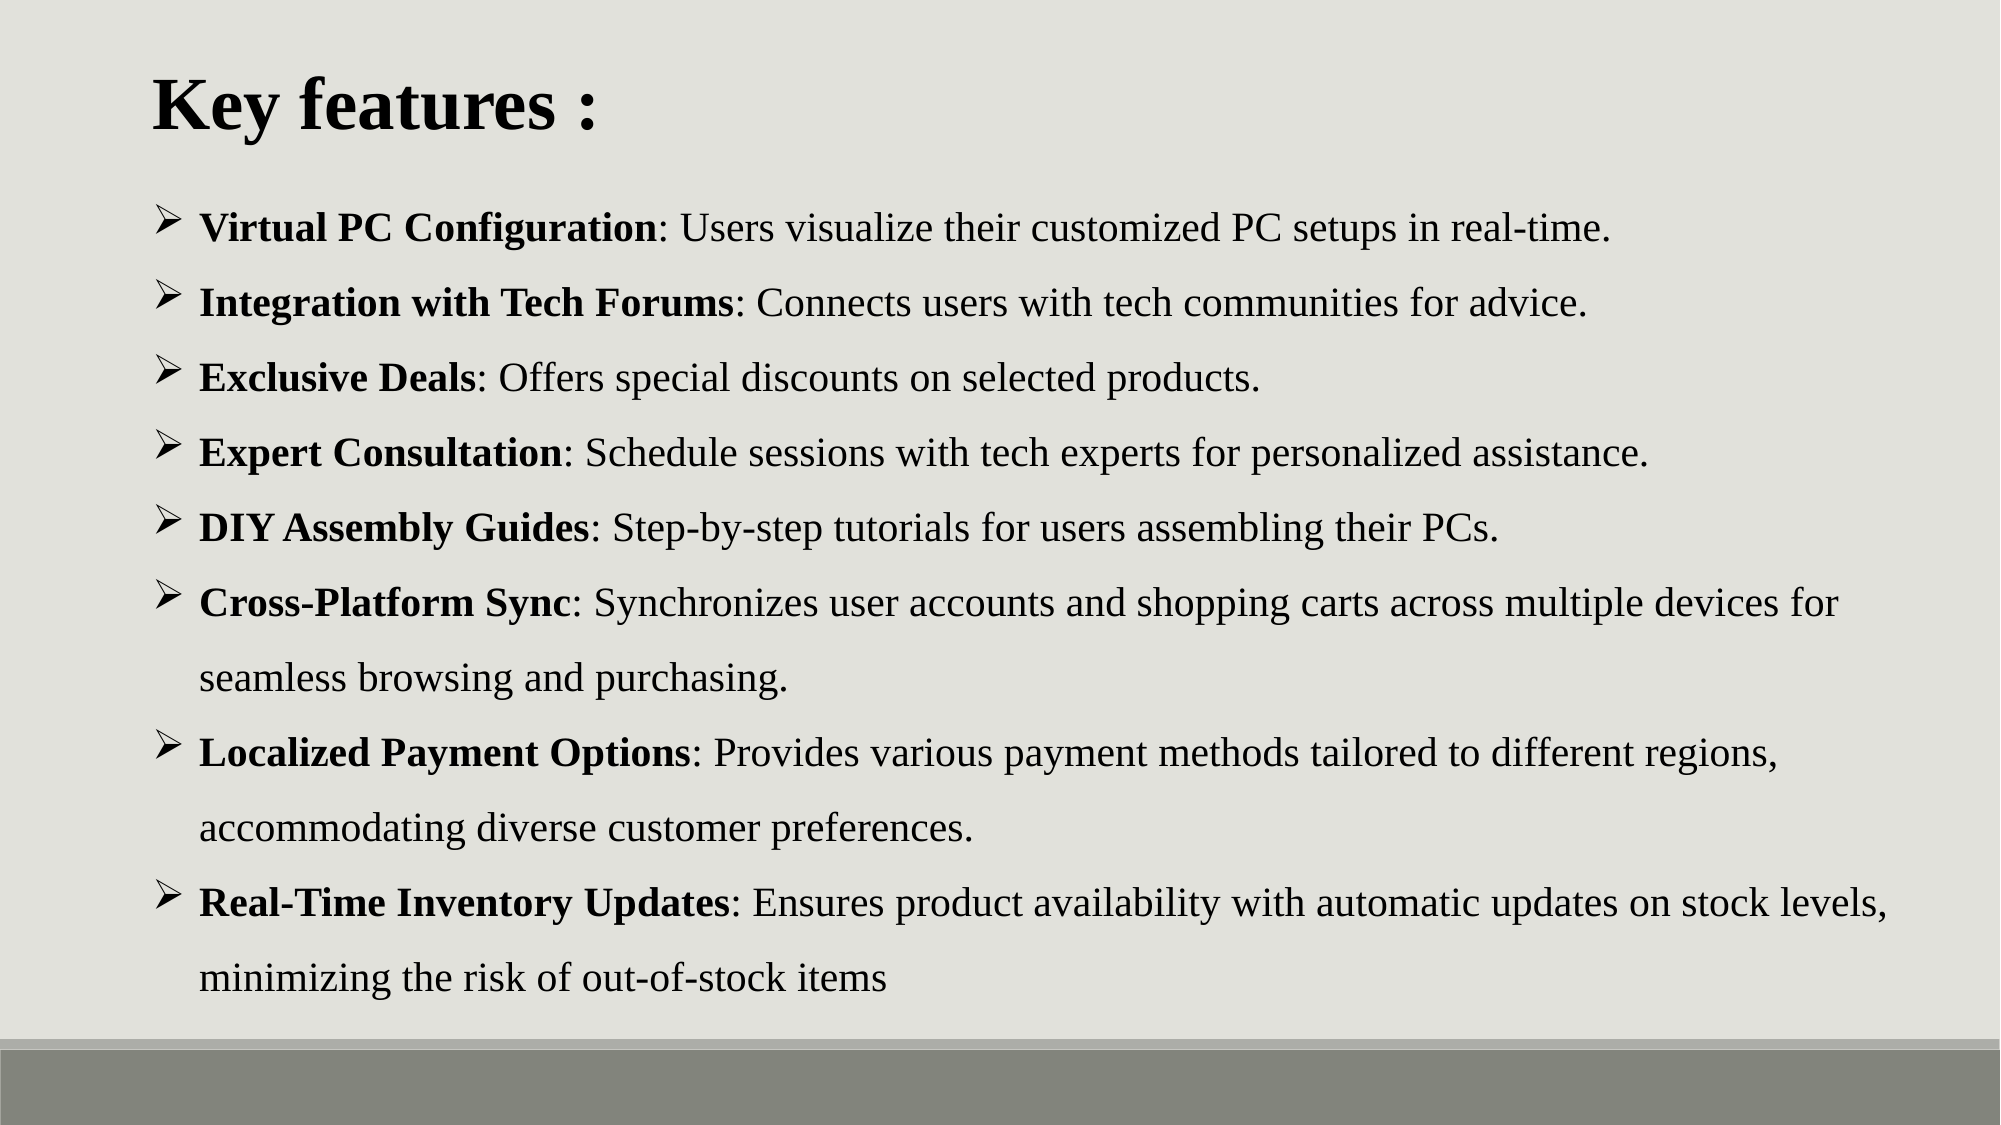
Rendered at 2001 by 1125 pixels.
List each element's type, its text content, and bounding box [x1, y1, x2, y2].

text_box Virtual PC Configuration: Users visualize their customized PC setups in real-time. Integration with Tech Forums: Connects users with tech communities for advice. Exclusive Deals: Offers special discounts on selected products. Expert Consultation: Schedule sessions with tech experts for personalized assistance. DIY Assembly Guides: Step-by-step tutorials for users assembling their PCs. Cross-Platform Sync: Synchronizes user accounts and shopping carts across multiple devices for seamless browsing and purchasing. Localized Payment Options: Provides various payment methods tailored to different regions, accommodating diverse customer preferences. Real-Time Inventory Updates: Ensures product availability with automatic updates on stock levels, minimizing the risk of out-of-stock items [137, 167, 1988, 1125]
text_box Key features : [137, 46, 630, 152]
